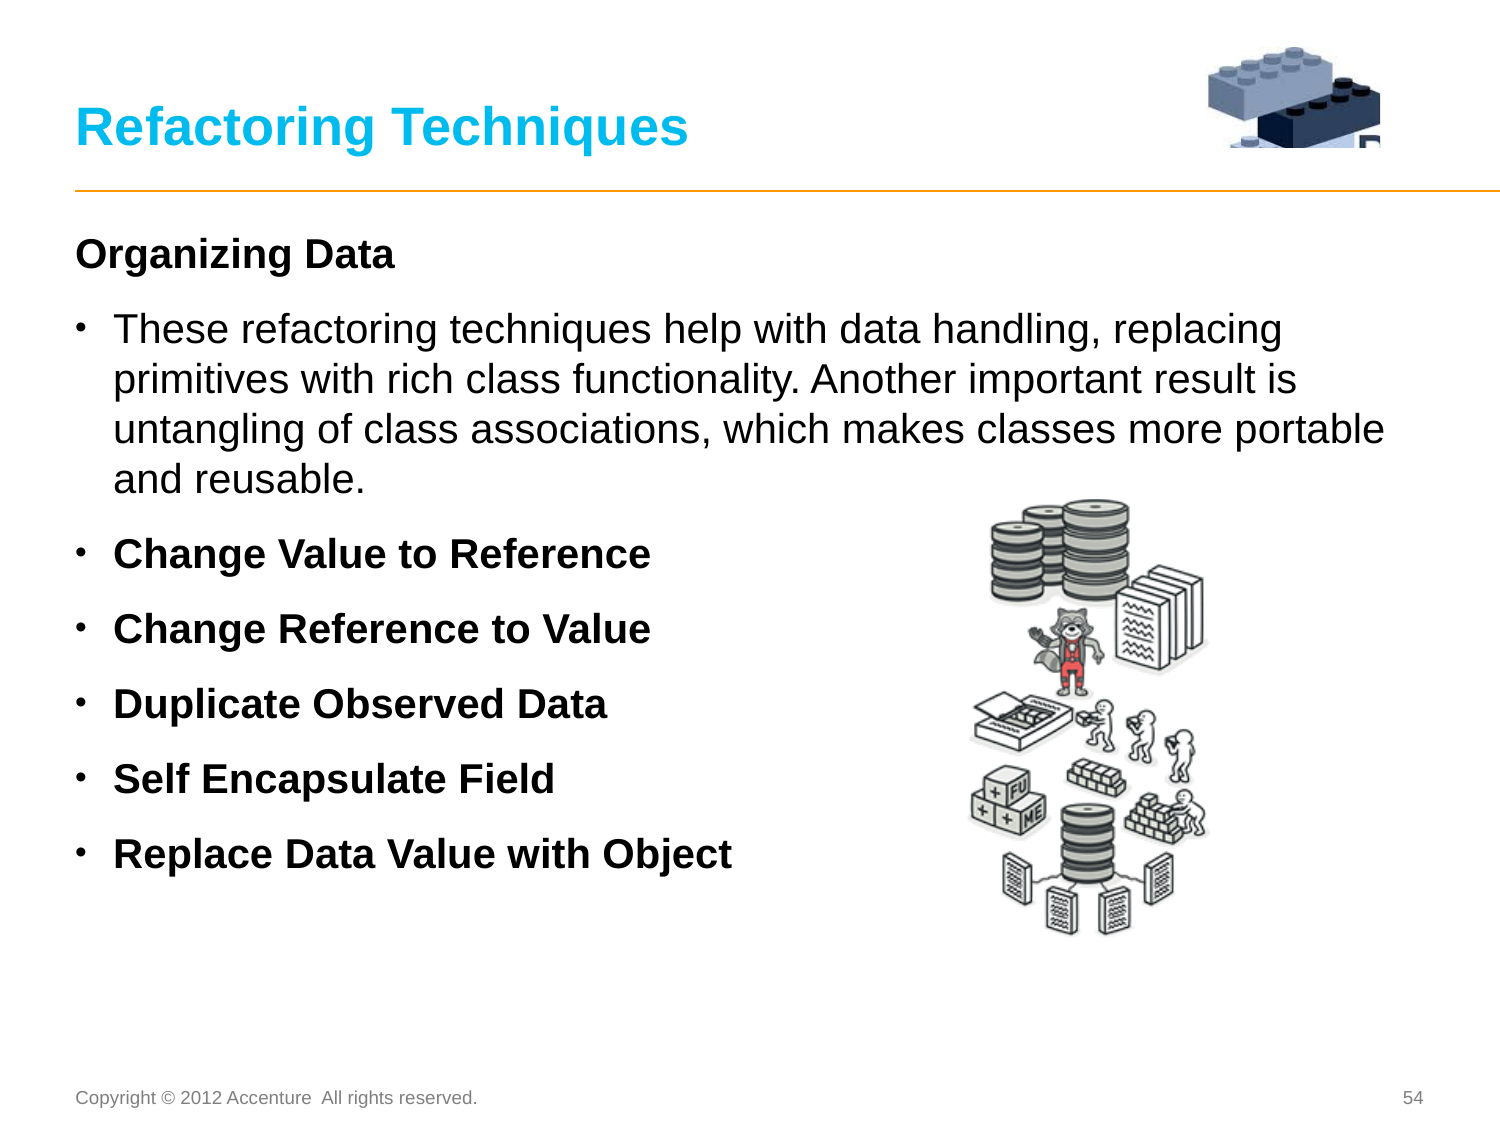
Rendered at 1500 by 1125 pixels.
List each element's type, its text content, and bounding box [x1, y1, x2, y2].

picture [962, 499, 1213, 938]
title Refactoring Techniques [75, 27, 1422, 157]
list Organizing Data These refactoring techniques help with data handling, replacing primitives with rich class functionality. Another important result is untangling of class associations, which makes classes more portable and reusable. Change Value to Reference Change Reference to Value Duplicate Observed Data Self Encapsulate Field Replace Data Value with Object [75, 226, 1425, 1018]
